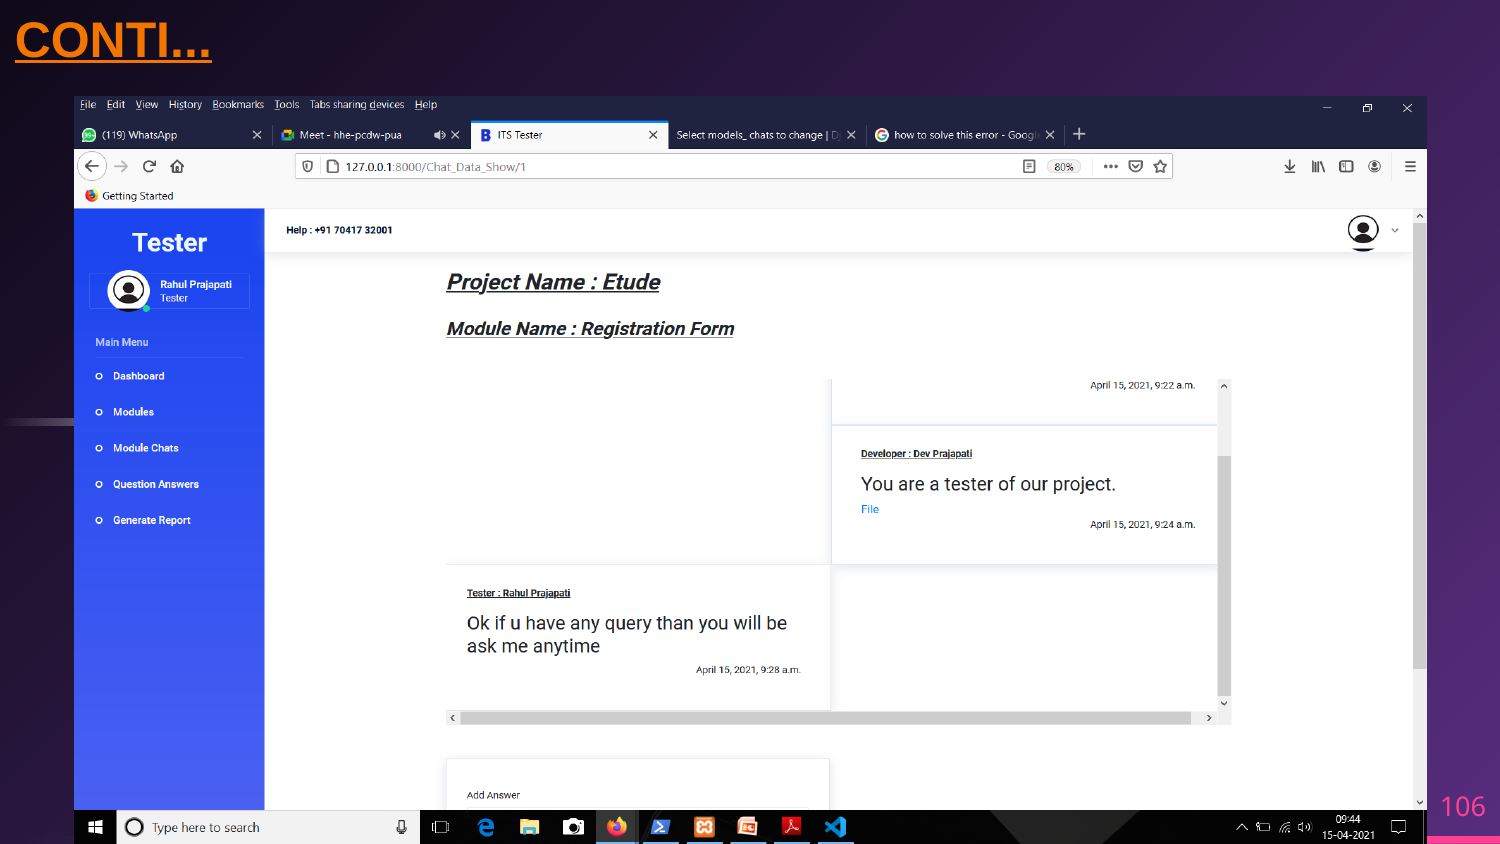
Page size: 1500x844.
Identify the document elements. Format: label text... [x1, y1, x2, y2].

slide_number 106 [1432, 779, 1500, 837]
text_box CONTI... [0, 0, 1500, 75]
picture [74, 96, 1427, 844]
